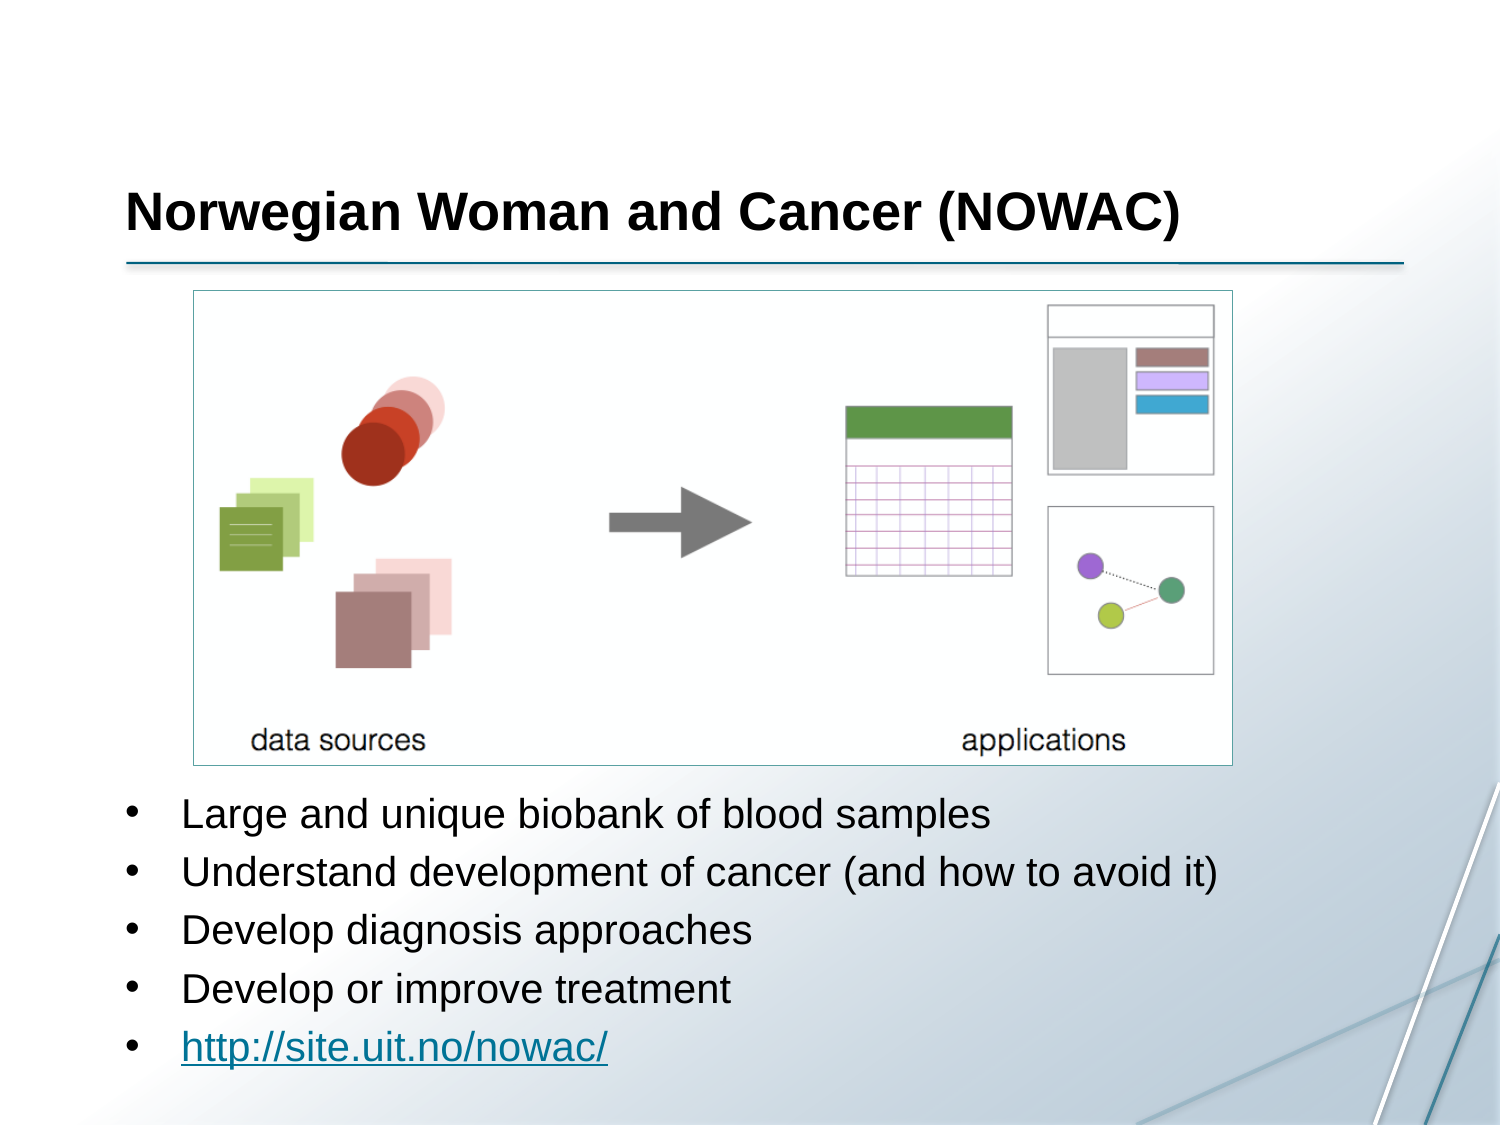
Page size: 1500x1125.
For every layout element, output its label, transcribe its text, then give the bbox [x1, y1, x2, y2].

list Large and unique biobank of blood samples Understand development of cancer (and how to avoid it) Develop diagnosis approaches Develop or improve treatment http://site.uit.no/nowac/ [109, 778, 1404, 1054]
title Norwegian Woman and Cancer (NOWAC) [109, 49, 1403, 249]
picture [193, 291, 1233, 765]
